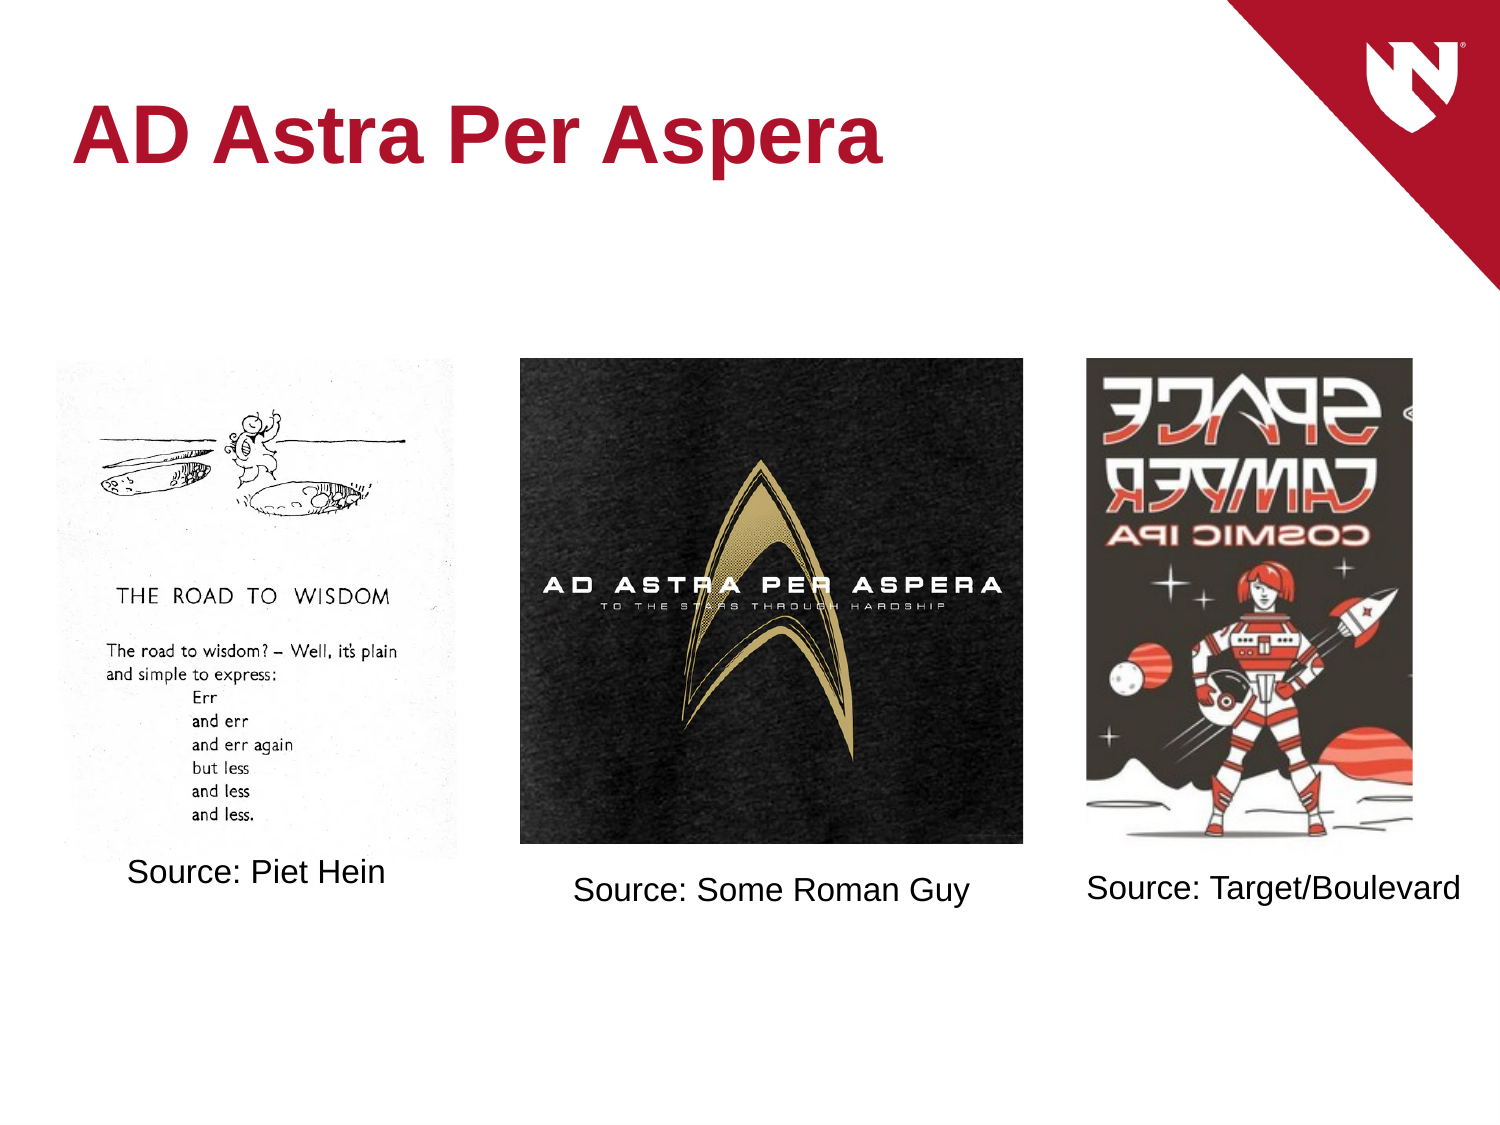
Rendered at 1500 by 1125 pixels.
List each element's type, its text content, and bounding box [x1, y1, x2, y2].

text_box Source: Target/Boulevard [1042, 858, 1500, 914]
text_box Source: Some Roman Guy [527, 861, 1016, 916]
picture [0, 0, 1500, 1125]
text_box Source: Piet Hein [93, 871, 420, 898]
title AD Astra Per Aspera [56, 35, 1350, 238]
